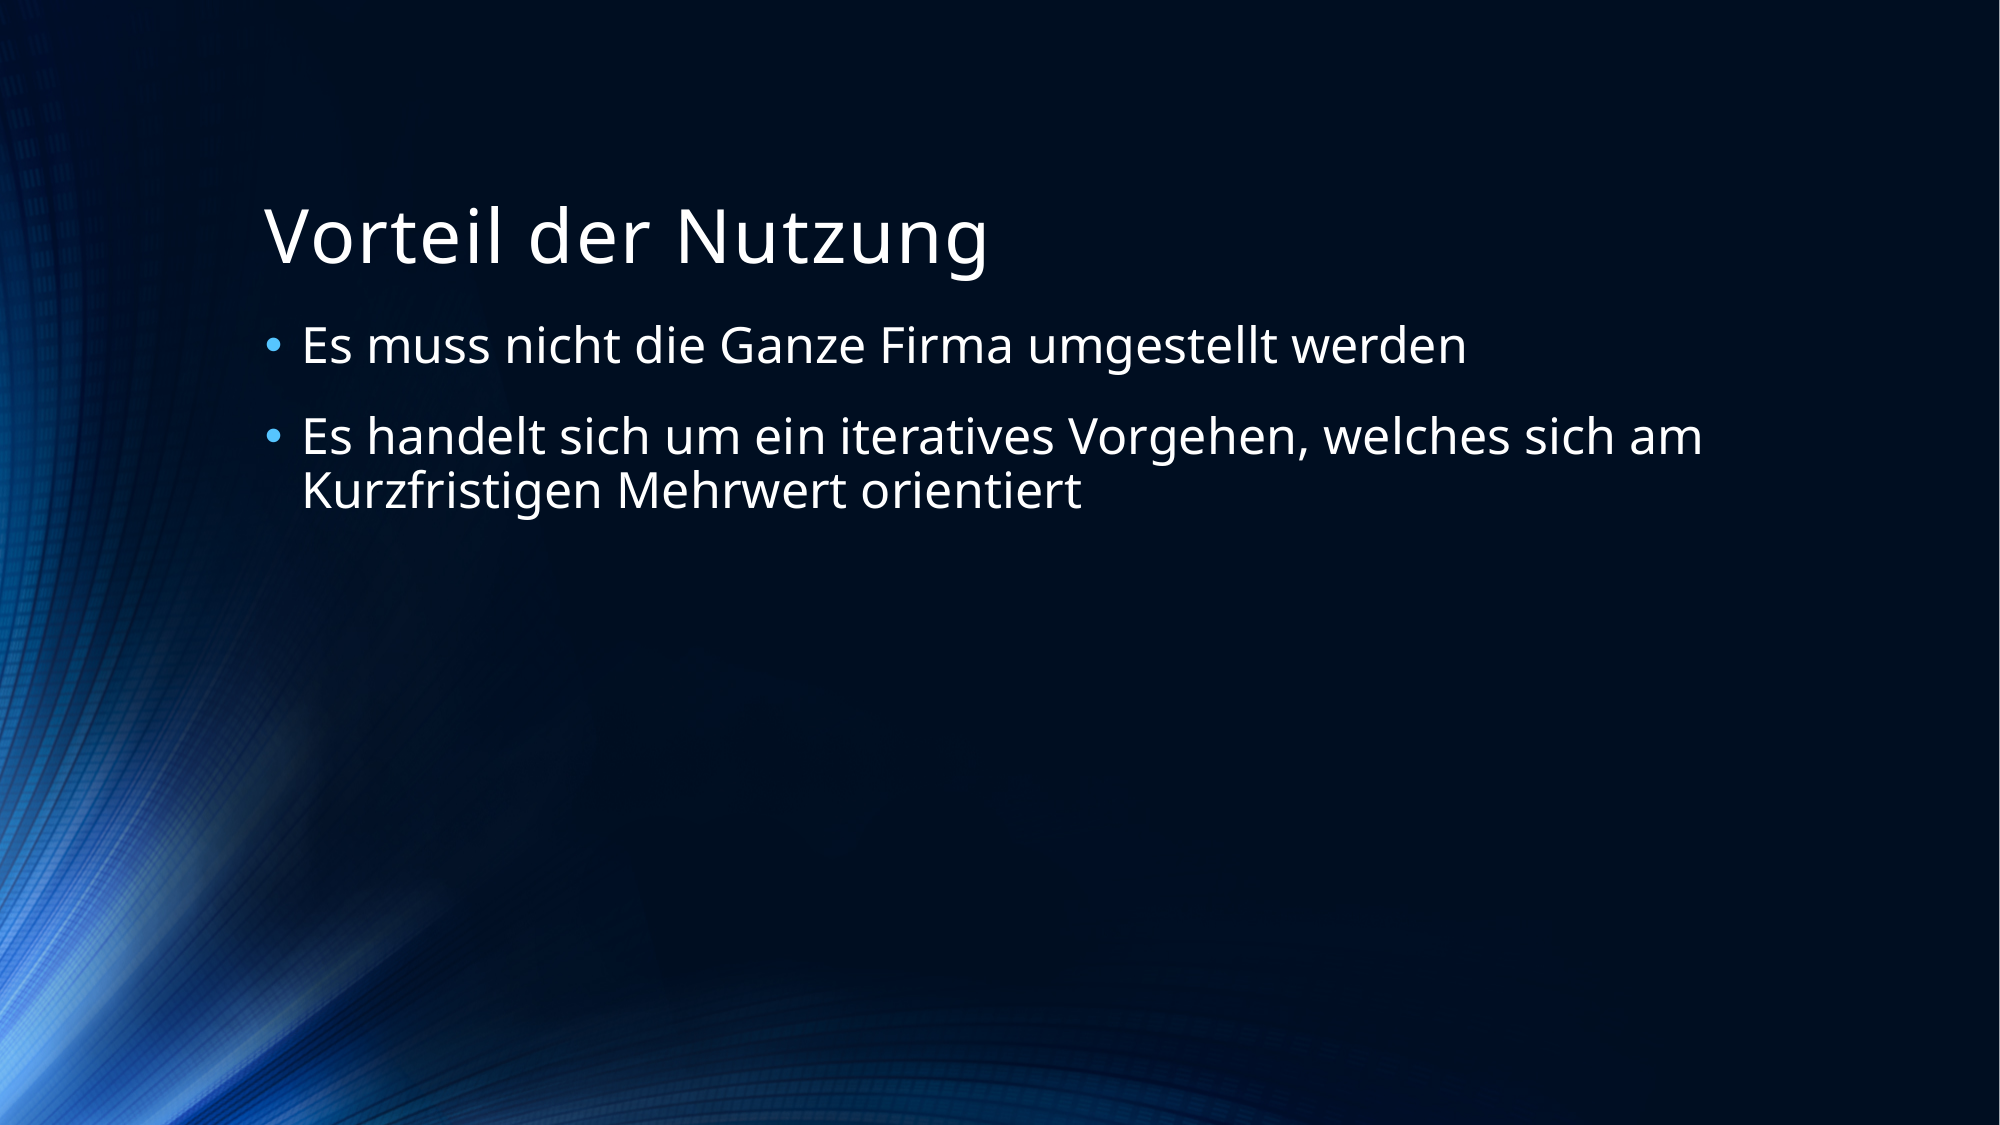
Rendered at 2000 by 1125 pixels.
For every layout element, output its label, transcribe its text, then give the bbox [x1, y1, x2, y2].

list Es muss nicht die Ganze Firma umgestellt werden Es handelt sich um ein iteratives Vorgehen, welches sich am Kurzfristigen Mehrwert orientiert [249, 312, 1749, 988]
title Vorteil der Nutzung [249, 62, 1750, 288]
picture [0, 0, 2000, 1125]
